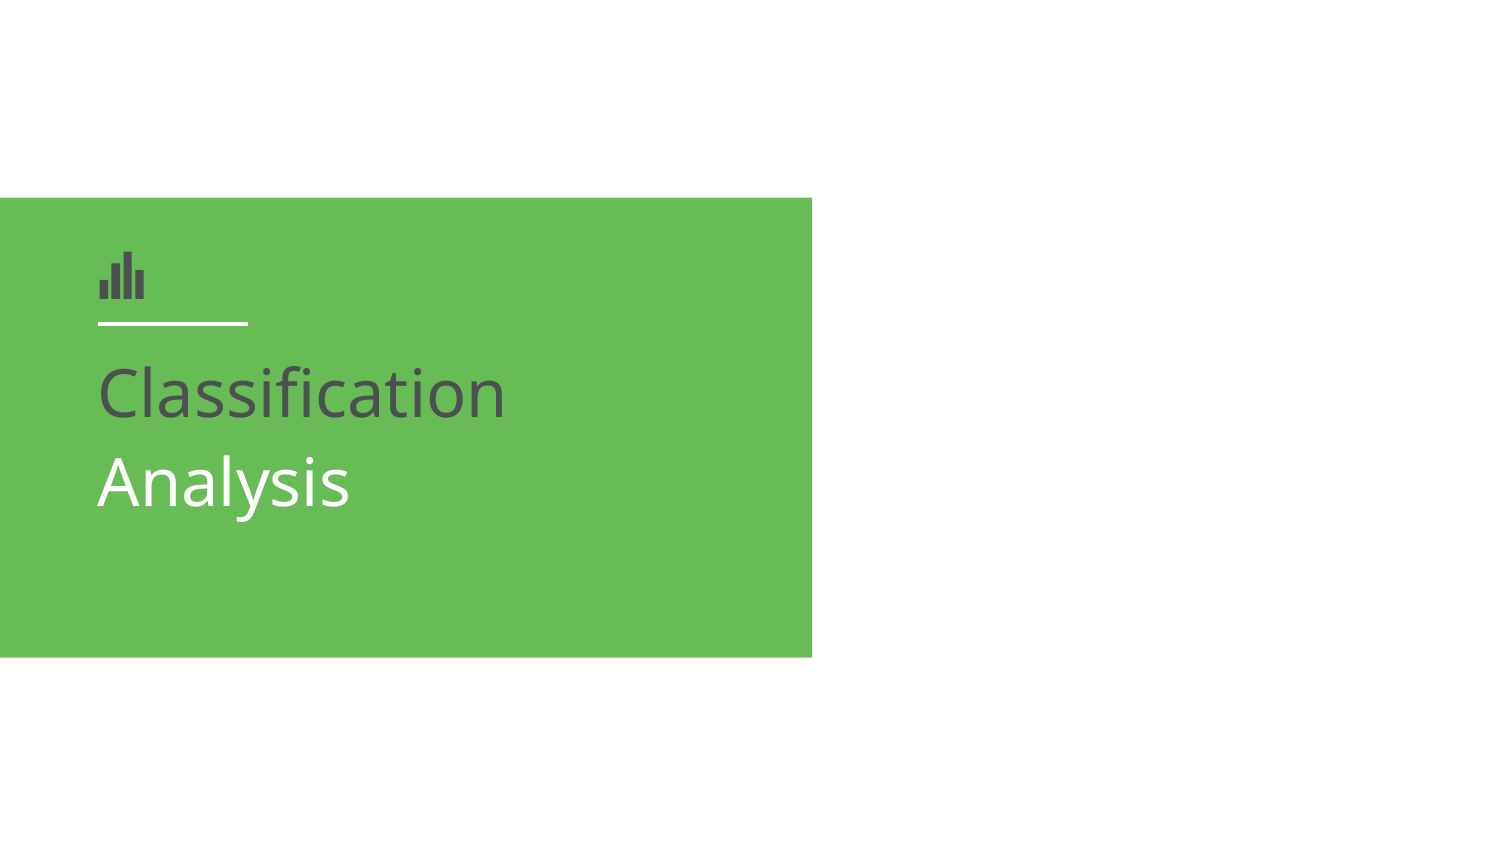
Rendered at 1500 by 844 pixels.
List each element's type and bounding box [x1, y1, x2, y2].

text_box [97, 251, 647, 565]
picture [0, 0, 1500, 844]
